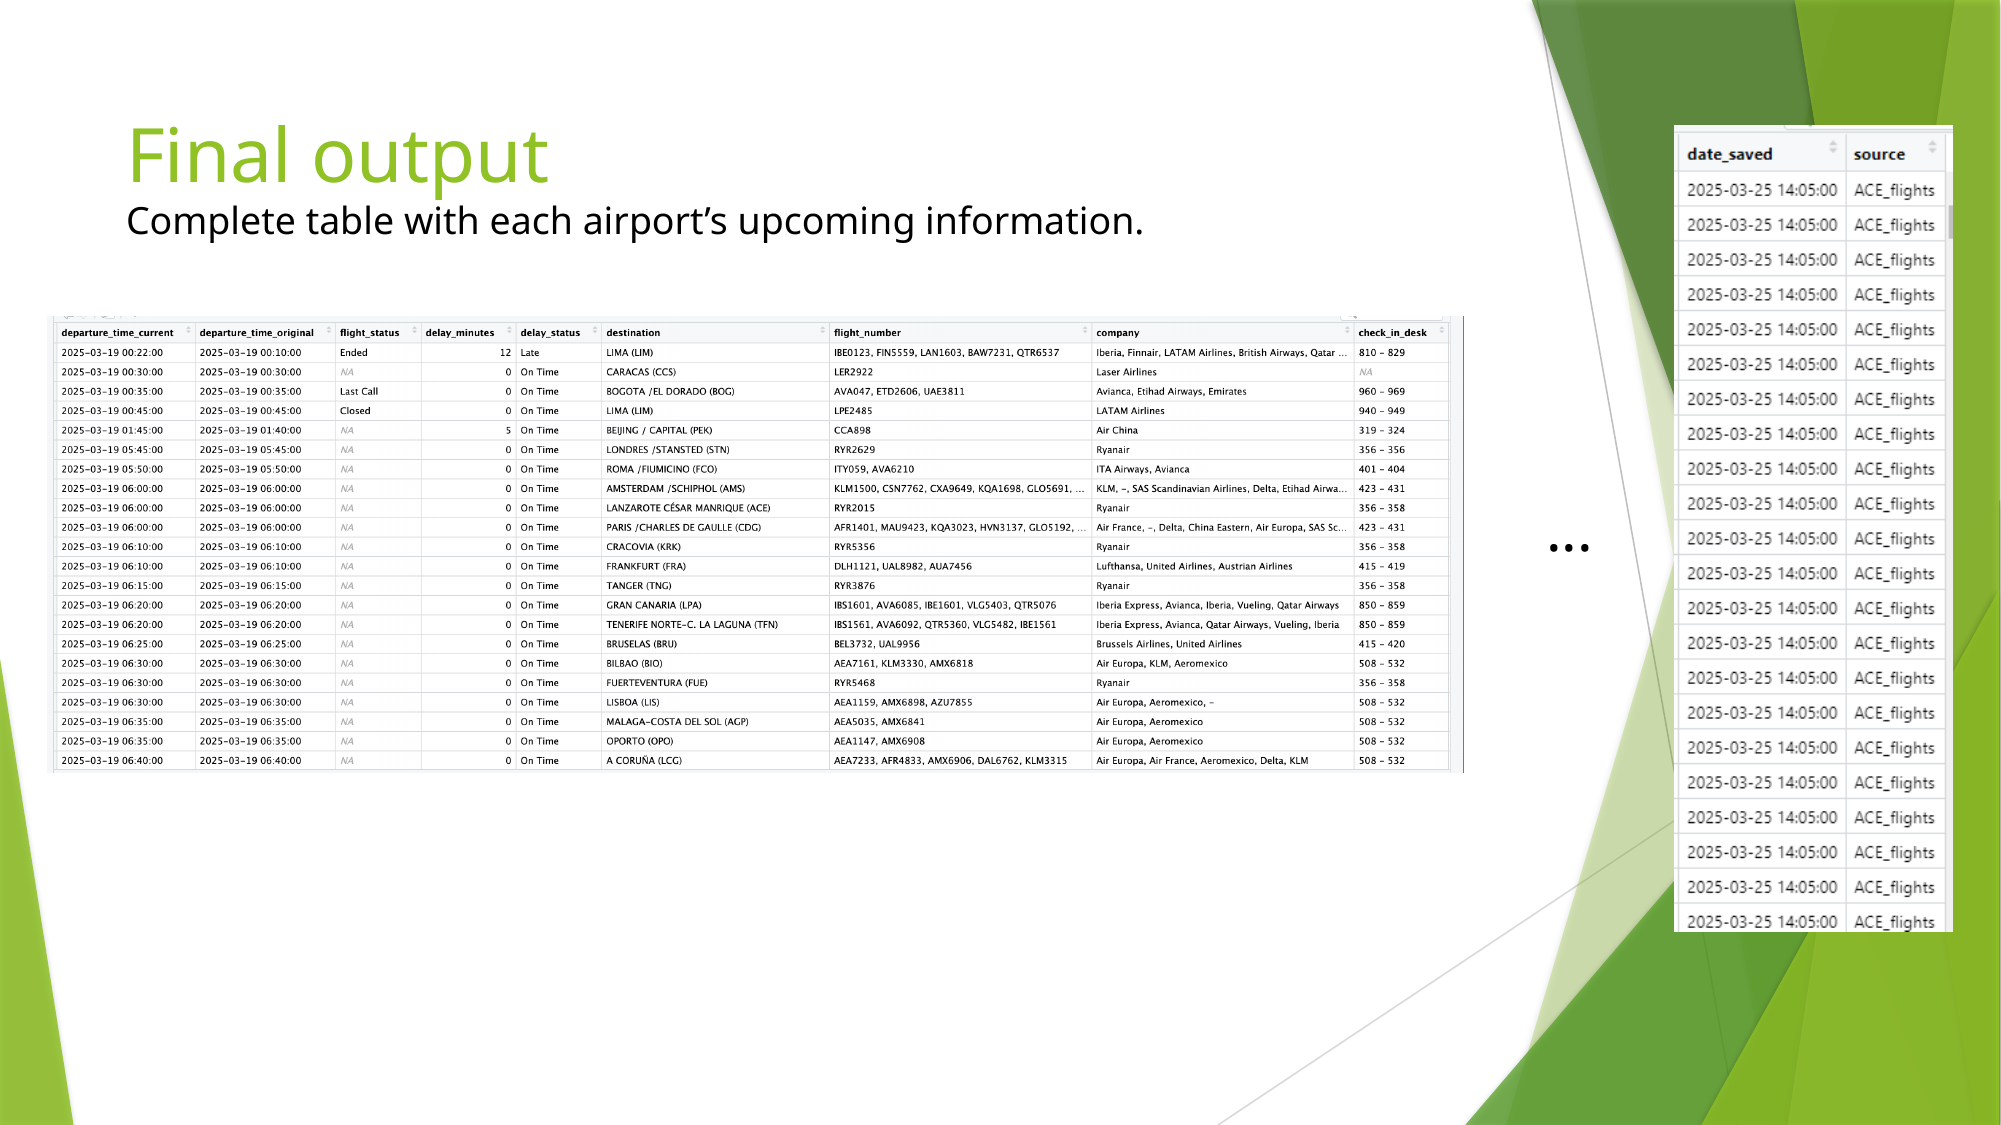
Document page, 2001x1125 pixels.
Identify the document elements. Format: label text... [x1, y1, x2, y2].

picture [46, 316, 1465, 774]
title Final output Complete table with each airport’s upcoming information. [111, 99, 1522, 317]
picture [1673, 124, 1954, 932]
text_box ... [1531, 485, 1608, 571]
